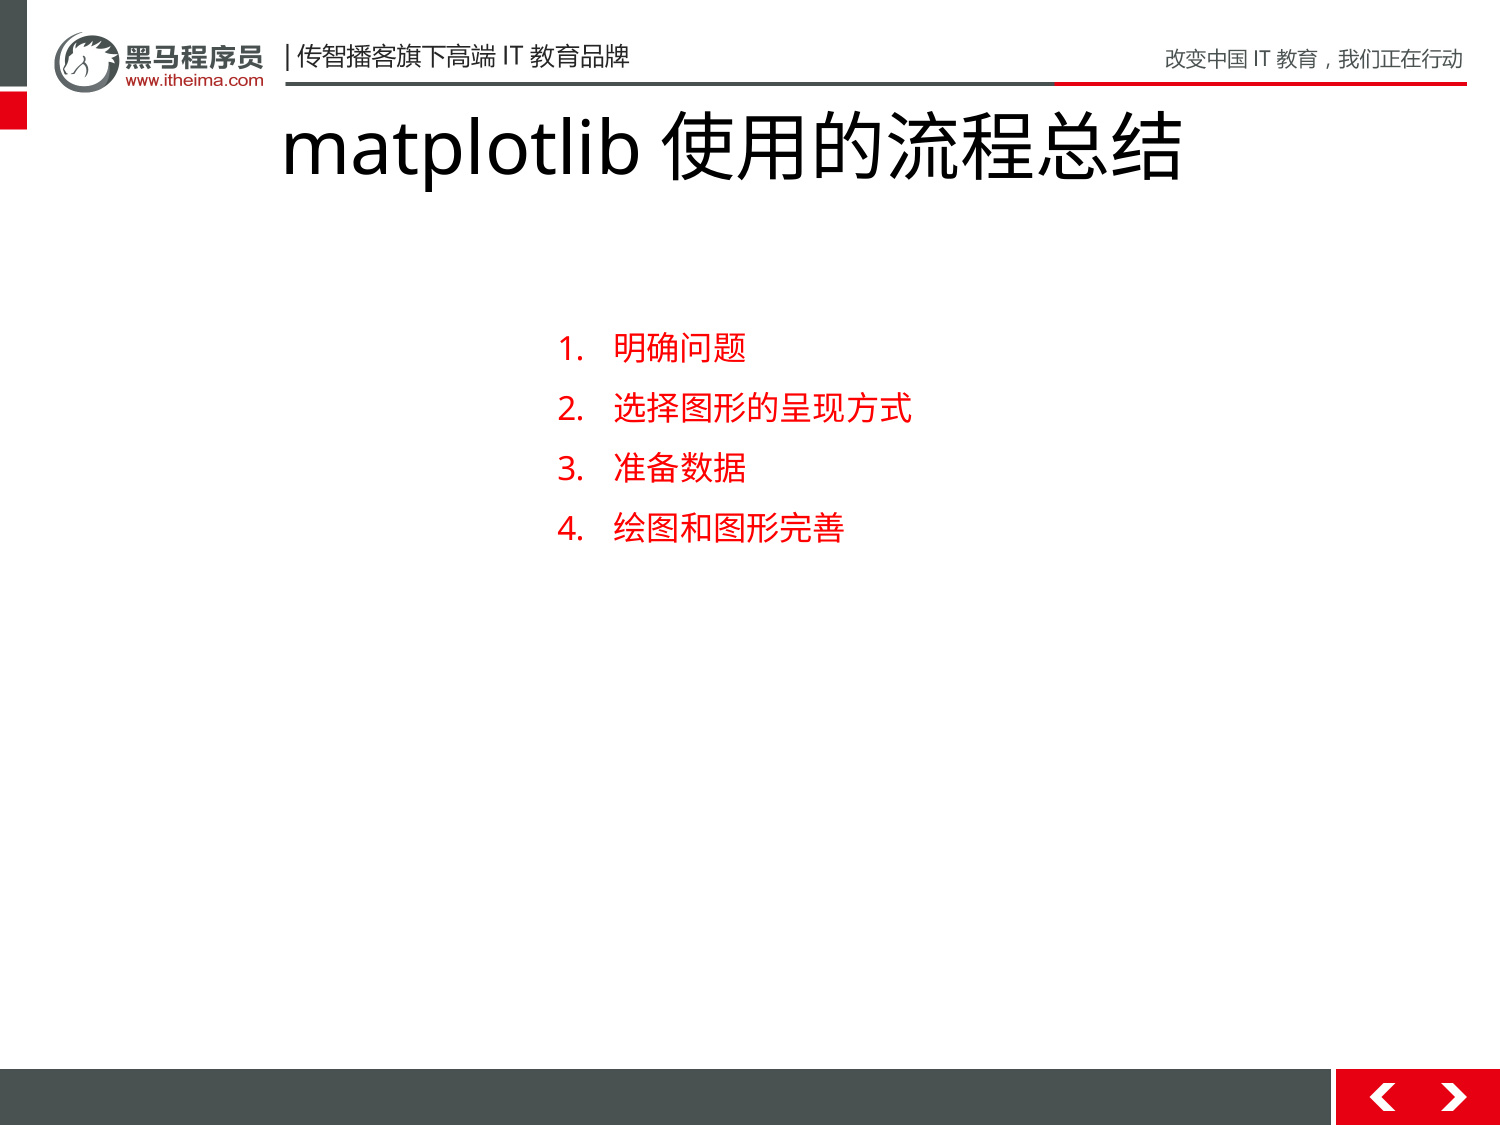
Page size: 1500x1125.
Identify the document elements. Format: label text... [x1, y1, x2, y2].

title matplotlib使用的流程总结 [145, 93, 1321, 198]
picture [0, 0, 1500, 1125]
text_box 明确问题 选择图形的呈现方式 准备数据 绘图和图形完善 [467, 299, 961, 555]
